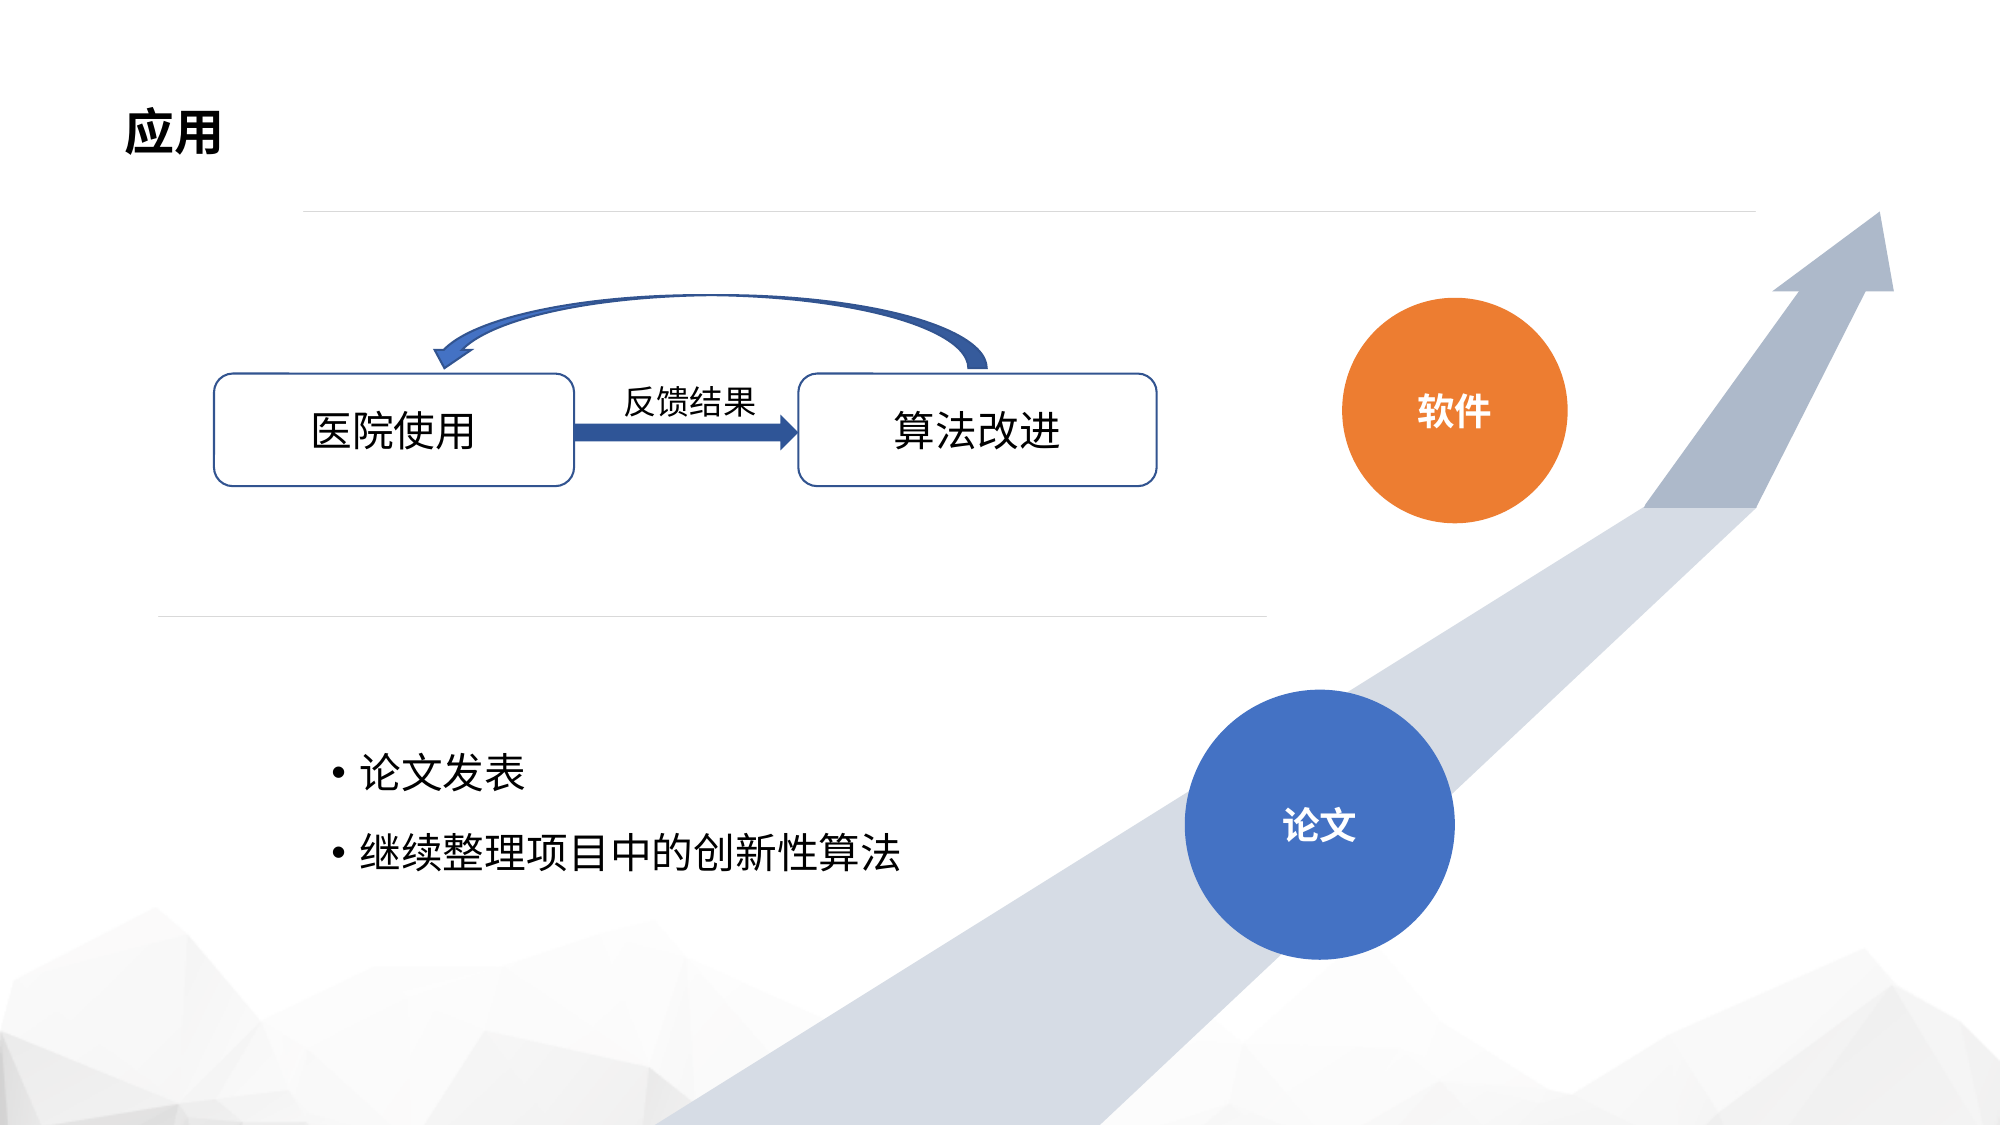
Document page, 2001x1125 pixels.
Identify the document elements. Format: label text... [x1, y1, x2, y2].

text_box 论文发表 继续整理项目中的创新性算法 [316, 709, 1000, 957]
title 应用 [109, 59, 1890, 169]
text_box [652, 791, 1282, 1125]
text_box [1768, 209, 1896, 293]
text_box 论文 [1183, 688, 1456, 961]
text_box 软件 [1341, 296, 1569, 525]
text_box 算法改进 [797, 372, 1158, 488]
text_box 医院使用 [212, 372, 576, 488]
text_box [1347, 506, 1757, 795]
text_box [1642, 293, 1866, 509]
text_box [432, 294, 988, 370]
text_box [573, 413, 800, 452]
text_box 反馈结果 [606, 379, 774, 423]
